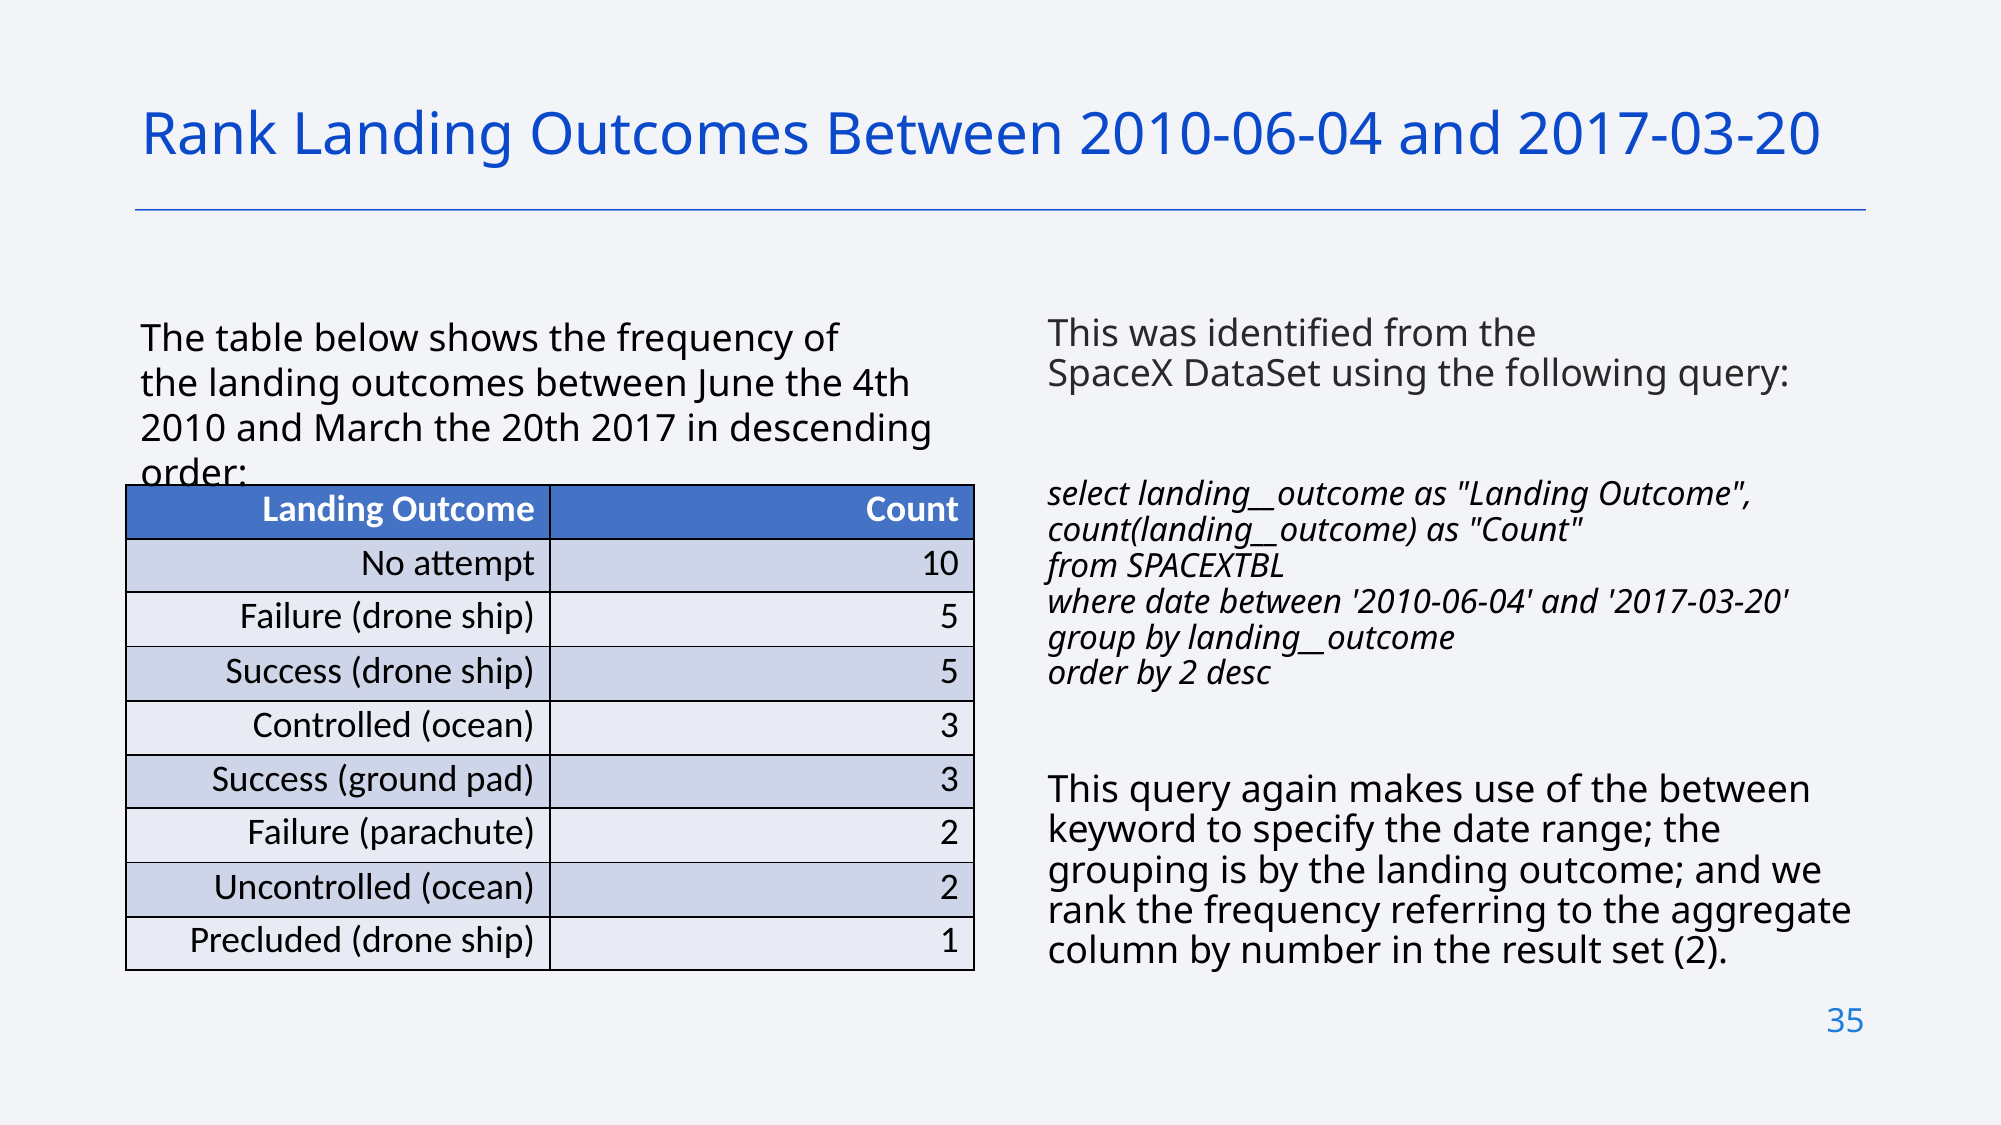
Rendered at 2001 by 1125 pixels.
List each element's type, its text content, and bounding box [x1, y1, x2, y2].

text_box Rank Landing Outcomes Between 2010-06-04 and 2017-03-20 [126, 88, 1852, 179]
table_cell 1 [551, 918, 973, 969]
table_cell 2 [551, 863, 973, 916]
table_cell Success (drone ship) [127, 647, 549, 700]
table_cell 3 [551, 702, 973, 754]
table_cell 5 [551, 647, 973, 700]
slide_number 35 [1429, 988, 1880, 1055]
table_cell 2 [551, 809, 973, 862]
table_cell Controlled (ocean) [127, 702, 549, 754]
table_cell 3 [551, 756, 973, 807]
picture [0, 0, 2001, 1125]
table_cell Precluded (drone ship) [127, 918, 549, 969]
table_cell Success (ground pad) [127, 756, 549, 807]
list This was identified from the SpaceX DataSet using the following query: select landing__outcome as "Landing Outcome", count(landing__outcome) as "Count" from SPACEXTBL where date between '2010-06-04' and '2017-03-20' group by landing__outcome order by 2 desc This query again makes use of the between keyword to specify the date range; the grouping is by the landing outcome; and we rank the frequency referring to the aggregate column by number in the result set (2). [1032, 306, 1883, 1020]
table_cell Failure (drone ship) [127, 593, 549, 646]
text_box The table below shows the frequency of the landing outcomes between June the 4th 2010 and March the 20th 2017 in descending order: [125, 306, 987, 592]
table_cell Failure (parachute) [127, 809, 549, 862]
table_cell Uncontrolled (ocean) [127, 863, 549, 916]
table_cell 5 [551, 593, 973, 646]
